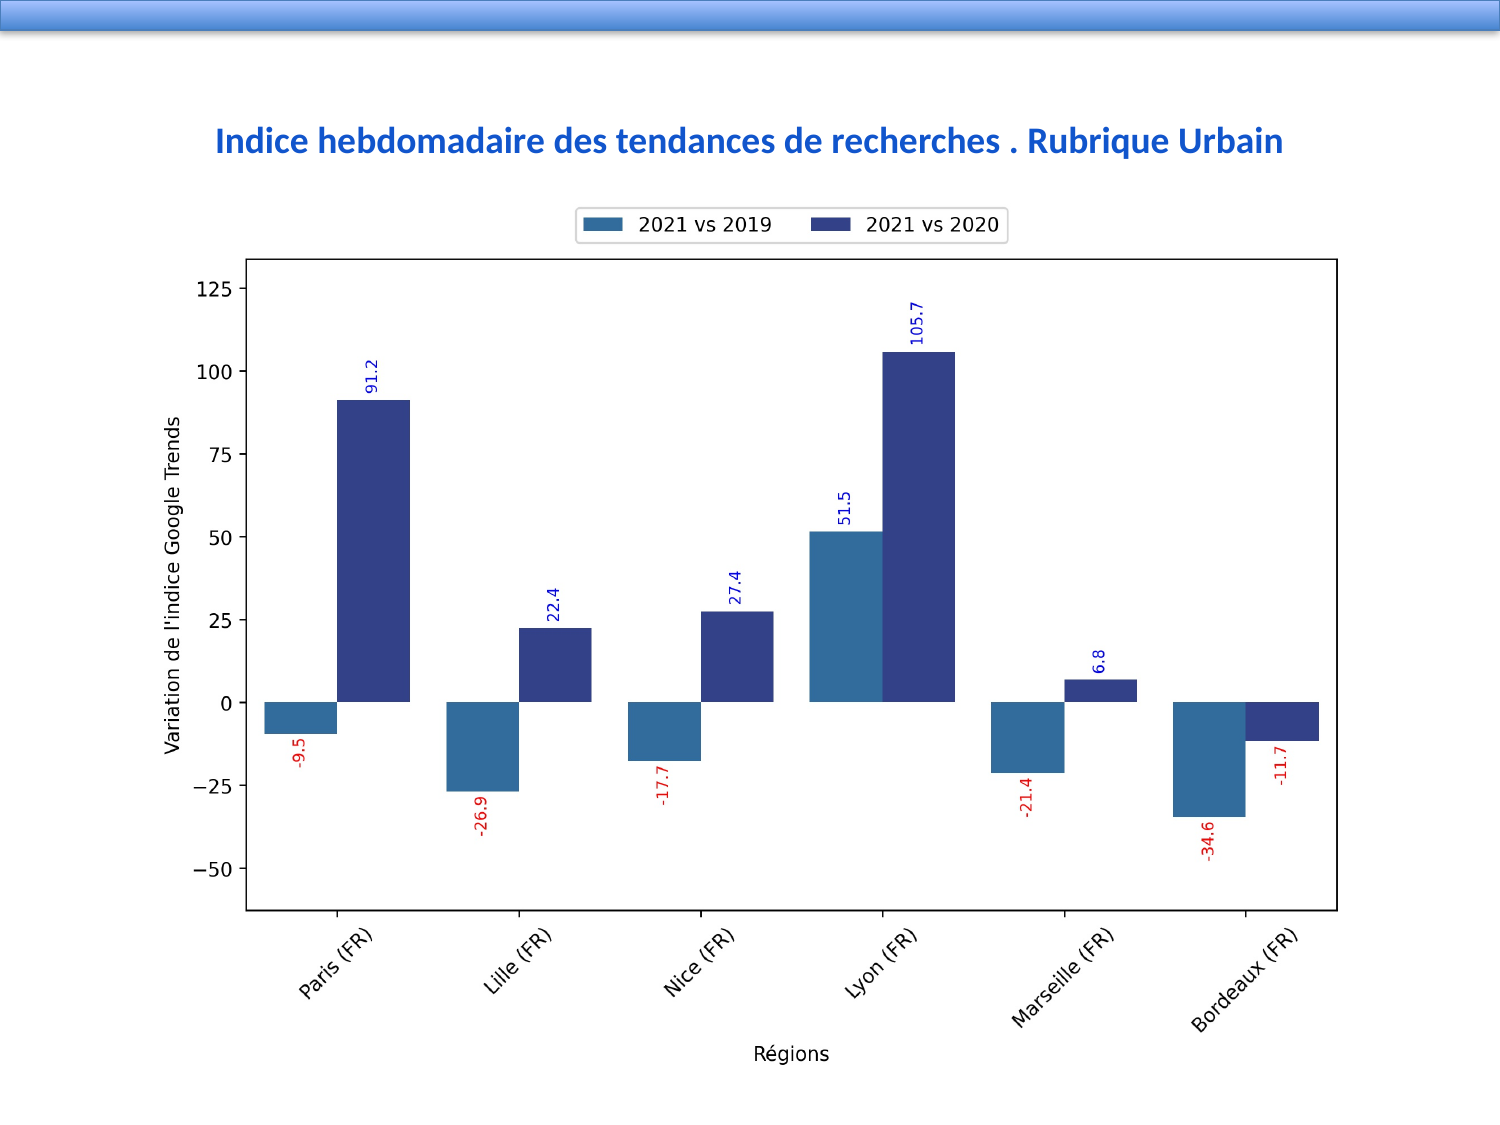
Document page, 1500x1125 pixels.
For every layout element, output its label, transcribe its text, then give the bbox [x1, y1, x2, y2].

title Indice hebdomadaire des tendances de recherches . Rubrique Urbain [75, 45, 1425, 233]
text_box [0, 0, 1500, 31]
picture [149, 194, 1351, 1078]
